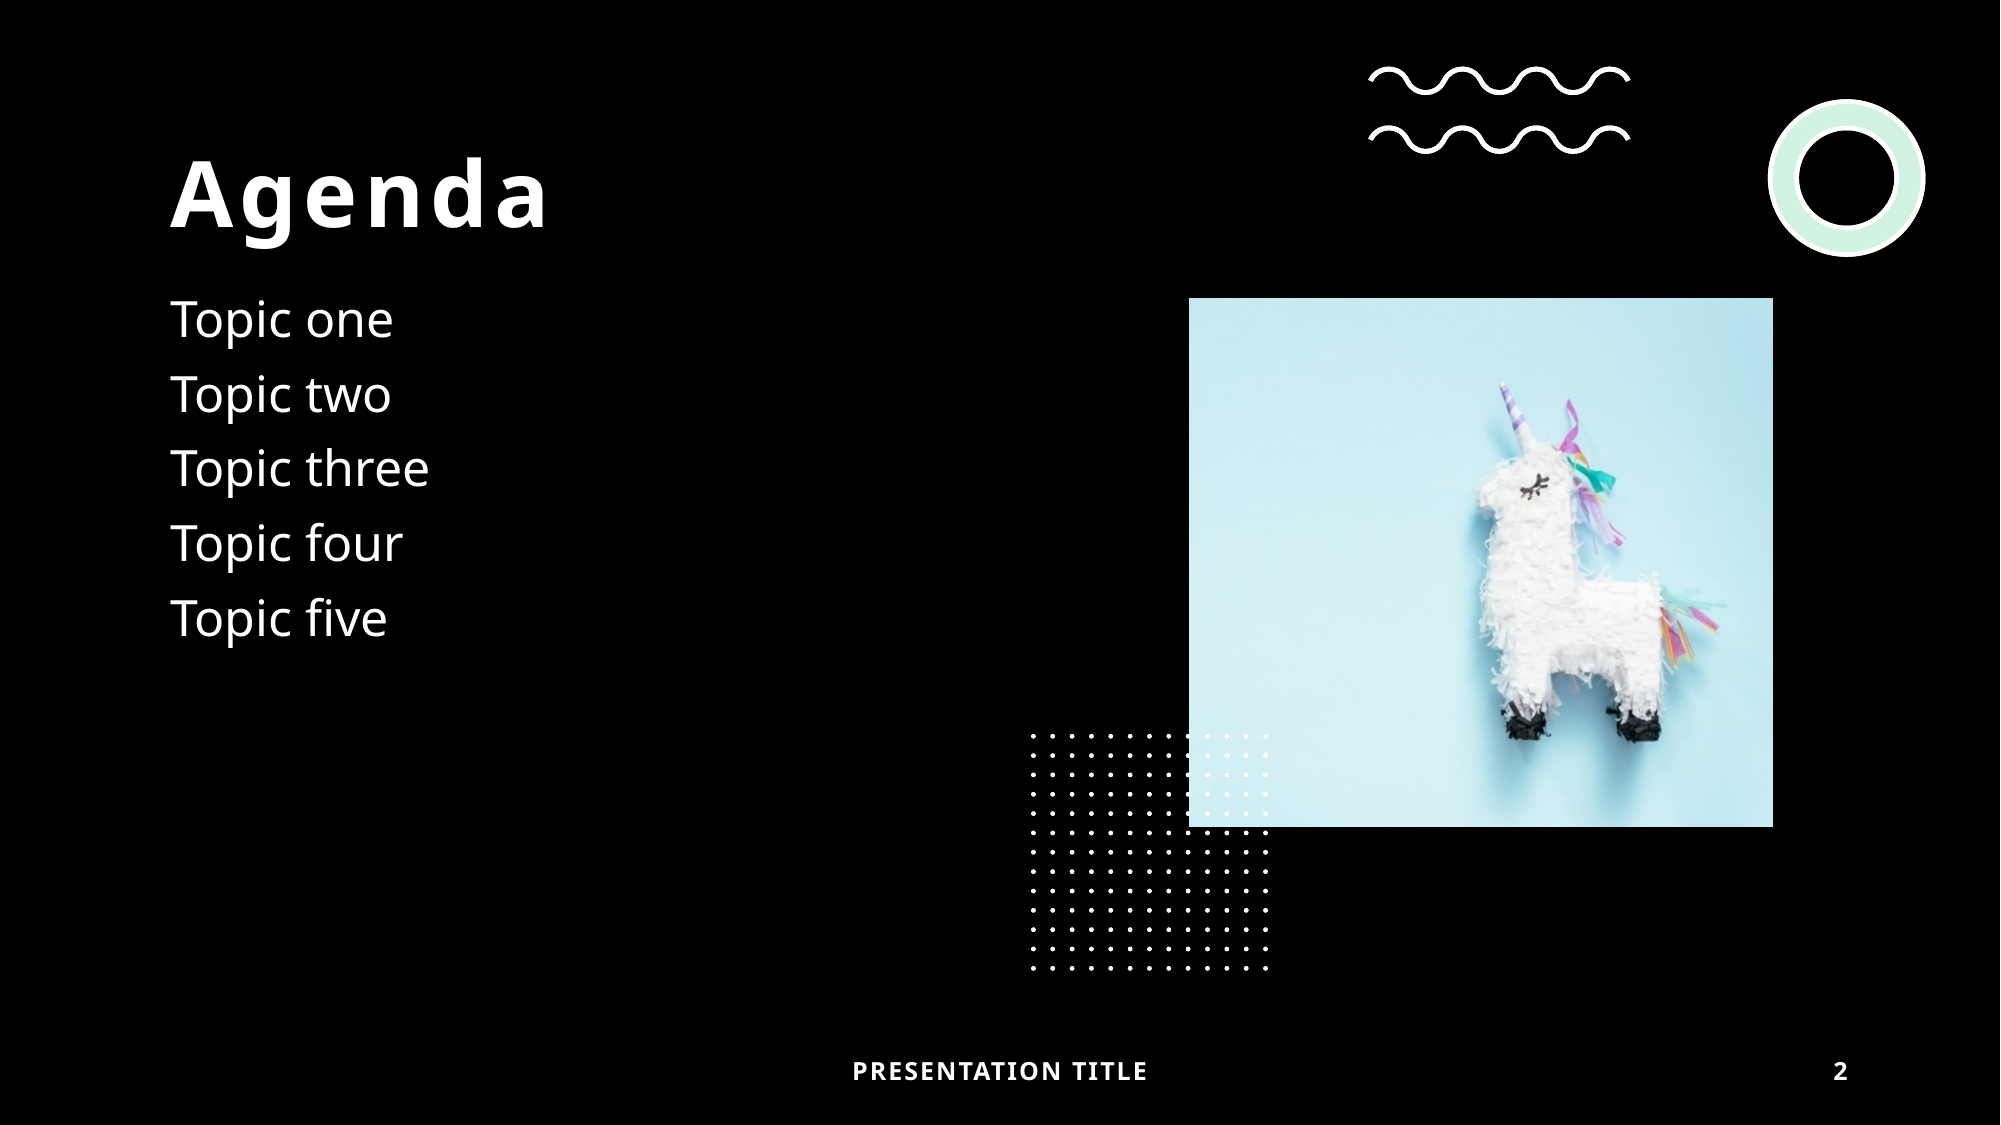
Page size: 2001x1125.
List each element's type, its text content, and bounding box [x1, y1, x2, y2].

title Agenda [155, 64, 1012, 255]
slide_number 2 [1412, 1042, 1863, 1103]
footer PRESENTATION TITLE [662, 1042, 1338, 1103]
picture [1189, 298, 1773, 827]
list Topic one Topic two Topic three Topic four Topic five [155, 286, 1012, 1001]
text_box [1031, 733, 1268, 971]
